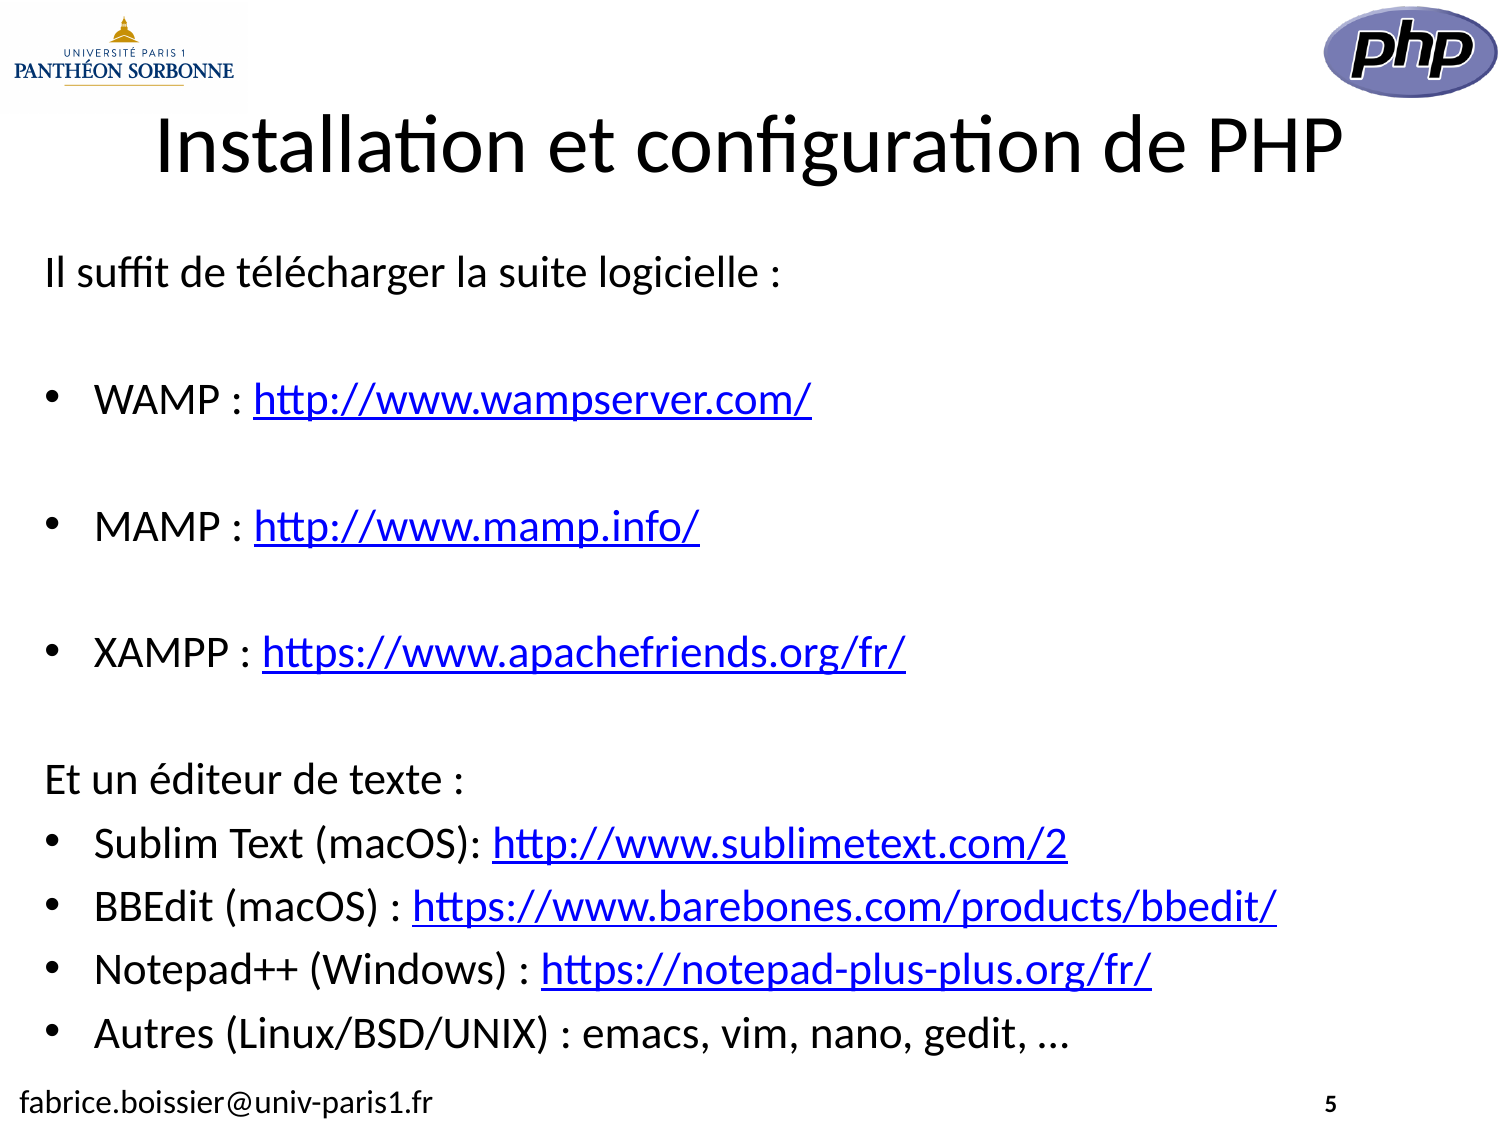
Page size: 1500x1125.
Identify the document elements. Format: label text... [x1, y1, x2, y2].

title Installation et configuration de PHP [75, 45, 1425, 233]
list Il suffit de télécharger la suite logicielle : WAMP : http://www.wampserver.com/ MAMP : http://www.mamp.info/ XAMPP : https://www.apachefriends.org/fr/ Et un éditeur de texte : Sublim Text (macOS): http://www.sublimetext.com/2 BBEdit (macOS) : https://www.barebones.com/products/bbedit/ Notepad++ (Windows) : https://notepad-plus-plus.org/fr/ Autres (Linux/BSD/UNIX) : emacs, vim, nano, gedit, … [29, 234, 1500, 1071]
slide_number 5 [1156, 1072, 1500, 1125]
picture [0, 2, 248, 114]
picture [1321, 0, 1500, 119]
